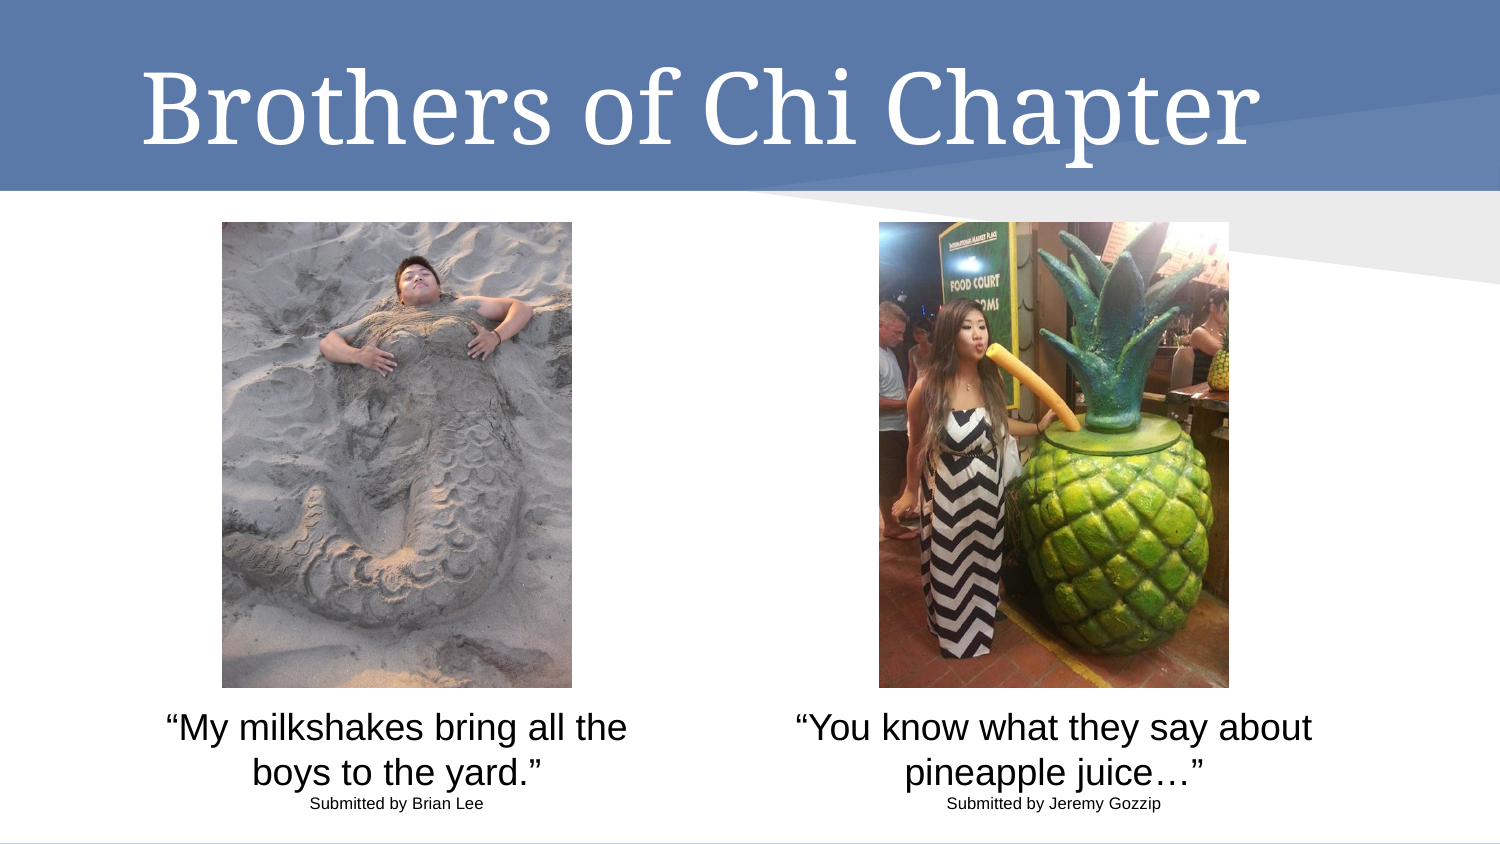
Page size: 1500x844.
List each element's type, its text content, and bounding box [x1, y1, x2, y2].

text_box “My milkshakes bring all the boys to the yard.” Submitted by Brian Lee [142, 687, 652, 766]
picture [879, 221, 1229, 689]
picture [221, 221, 572, 689]
title Brothers of Chi Chapter [75, 33, 1425, 175]
text_box “You know what they say about pineapple juice…” Submitted by Jeremy Gozzip [735, 687, 1373, 766]
